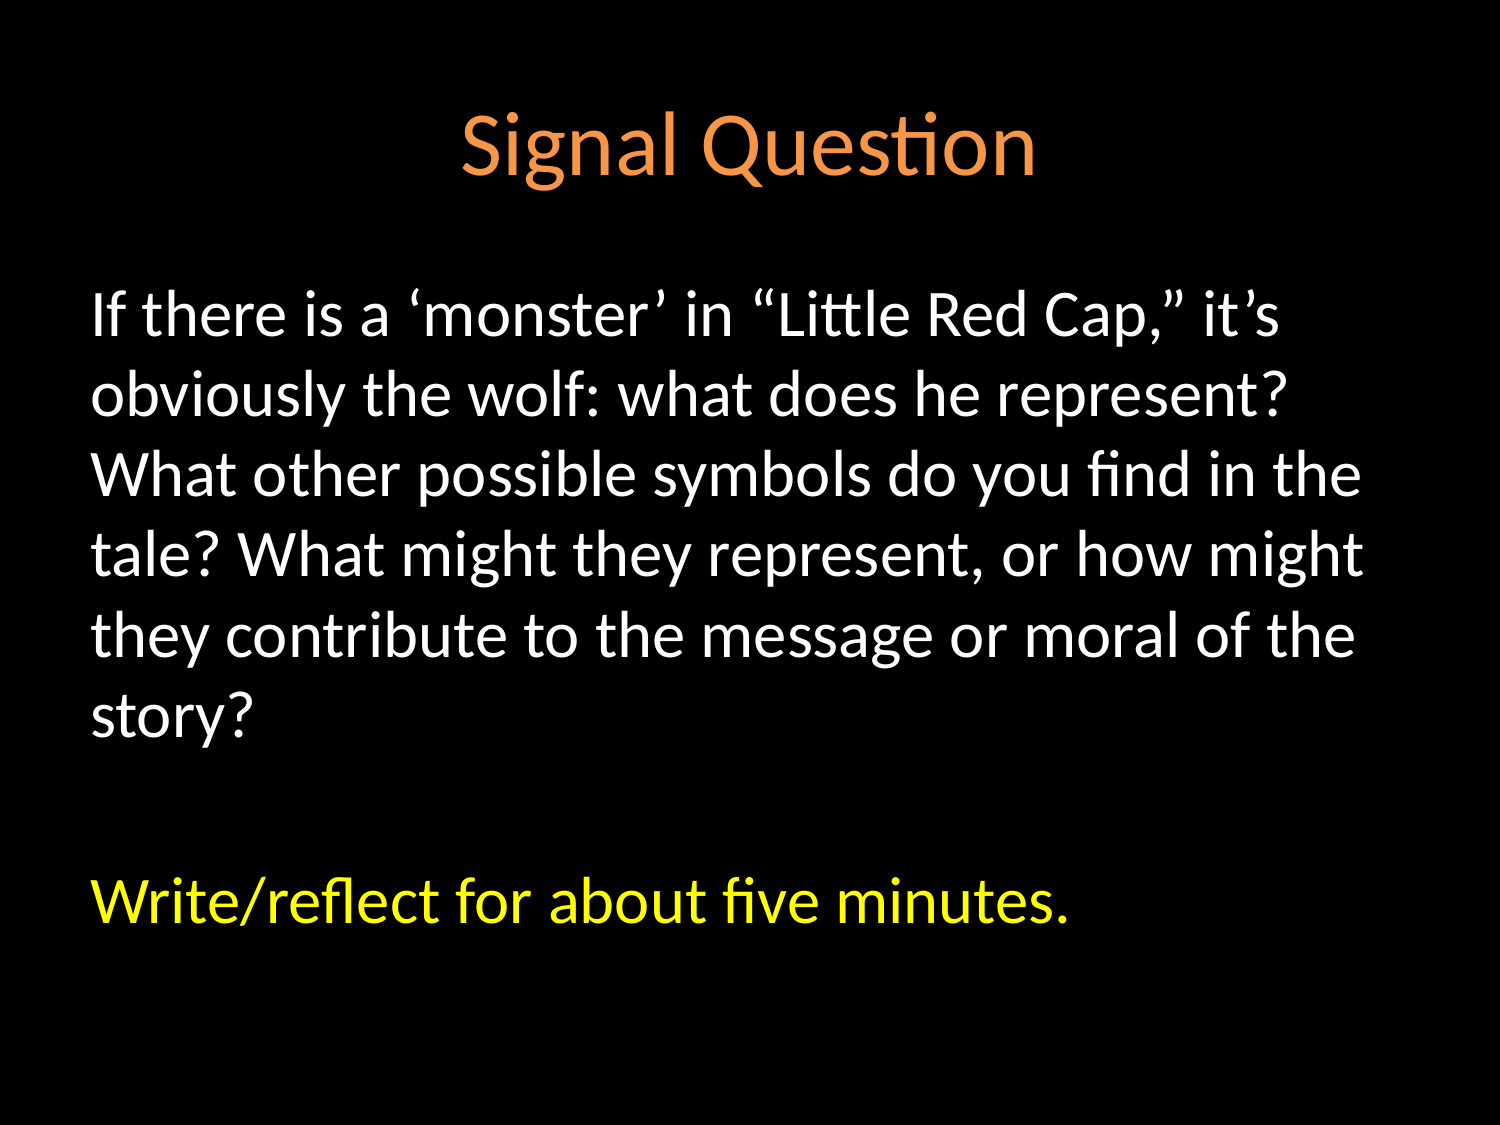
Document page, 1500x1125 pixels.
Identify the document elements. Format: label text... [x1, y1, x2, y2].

title Signal Question [75, 45, 1425, 233]
list If there is a ‘monster’ in “Little Red Cap,” it’s obviously the wolf: what does he represent? What other possible symbols do you find in the tale? What might they represent, or how might they contribute to the message or moral of the story? Write/reflect for about five minutes. [75, 262, 1425, 1005]
